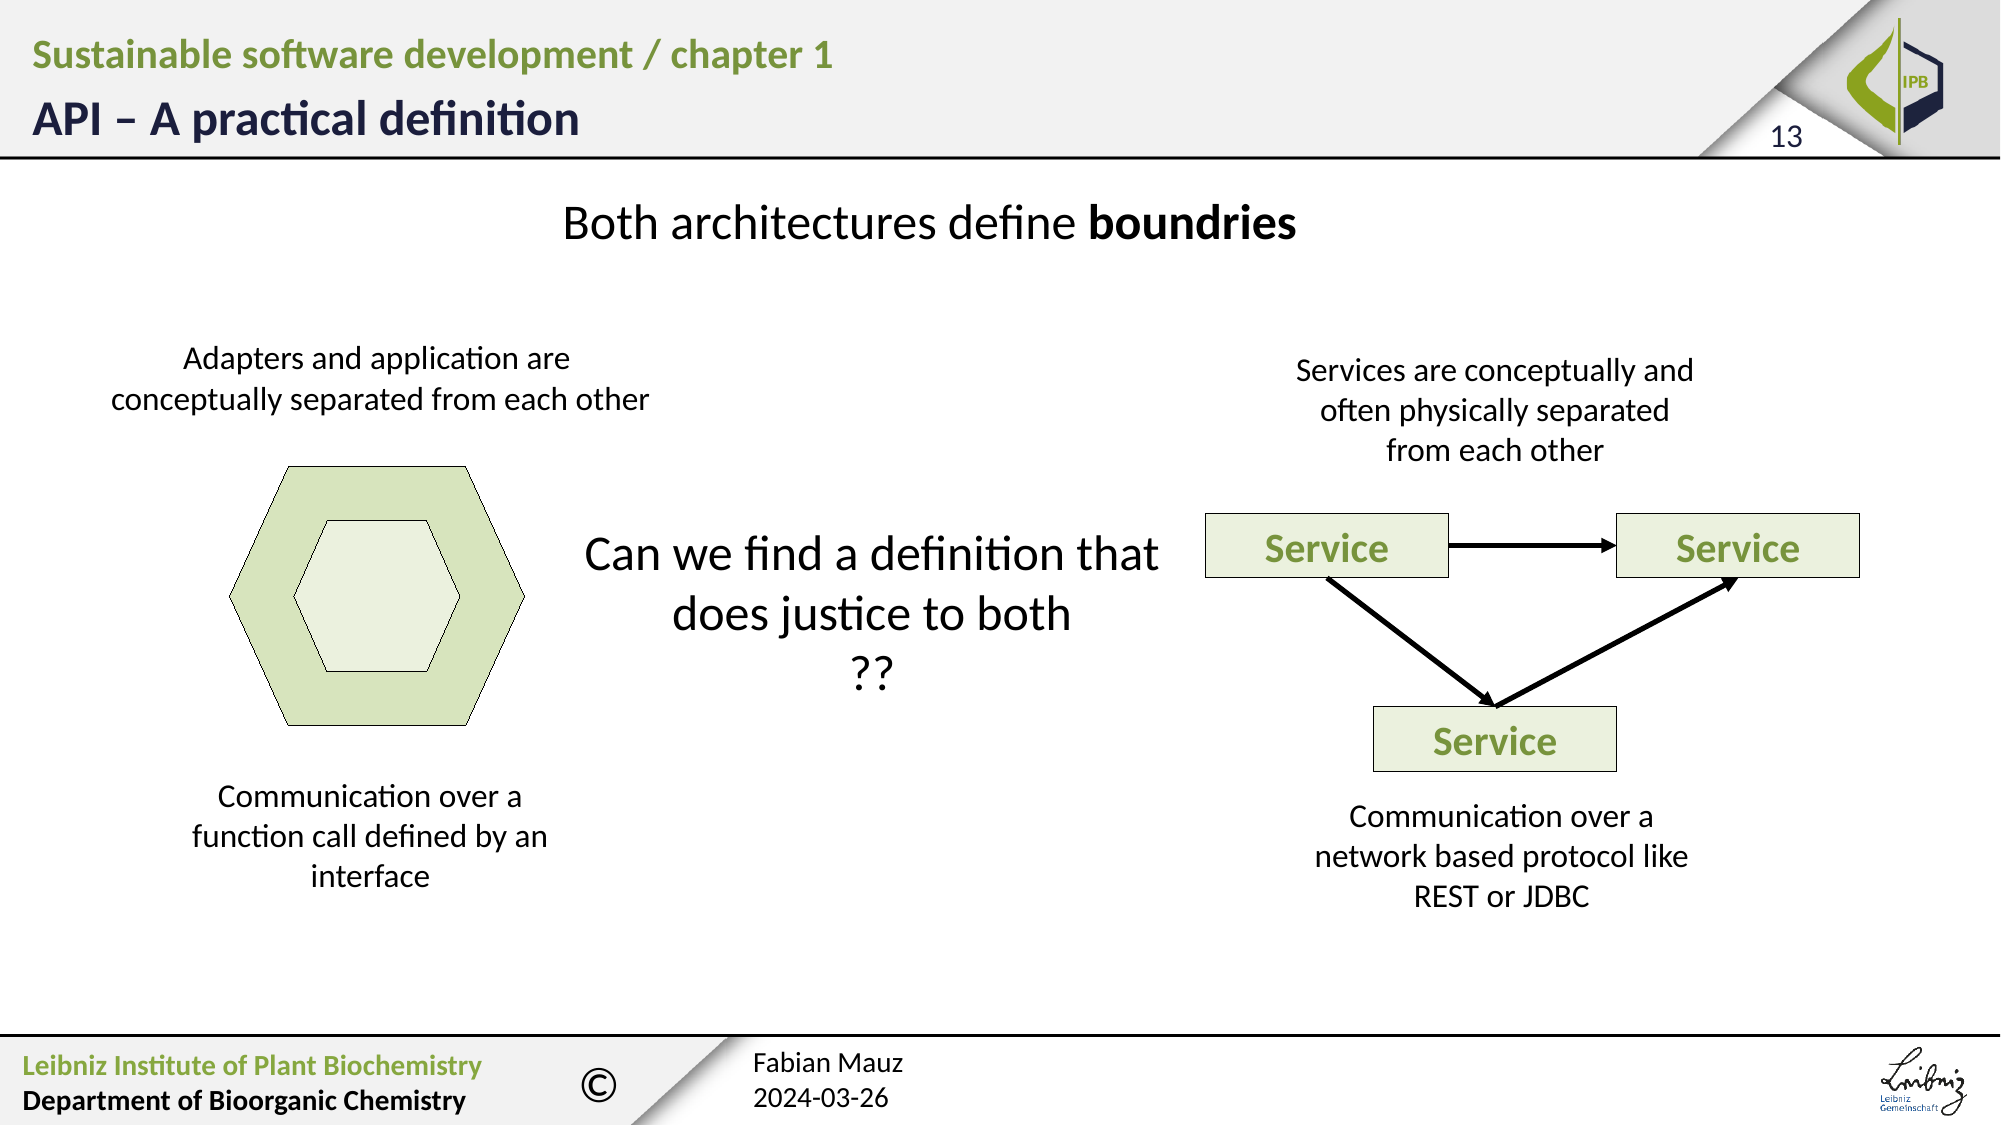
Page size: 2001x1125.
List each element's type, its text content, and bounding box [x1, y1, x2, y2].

text_box Can we find a definition that does justice to both ?? [566, 512, 1178, 708]
text_box Adapters and application are conceptually separated from each other [88, 329, 666, 424]
text_box Communication over a function call defined by an interface [151, 766, 589, 942]
text_box Services are conceptually and often physically separated from each other [1276, 341, 1714, 476]
text_box Communication over a network based protocol like REST or JDBC [1140, 786, 1714, 922]
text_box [1205, 512, 1861, 773]
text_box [229, 465, 525, 727]
text_box Both architectures define boundries [547, 181, 1356, 257]
picture [0, 0, 2001, 1125]
list API – A practical definition [17, 79, 1223, 149]
list Sustainable software development / chapter 1 [17, 19, 1223, 79]
